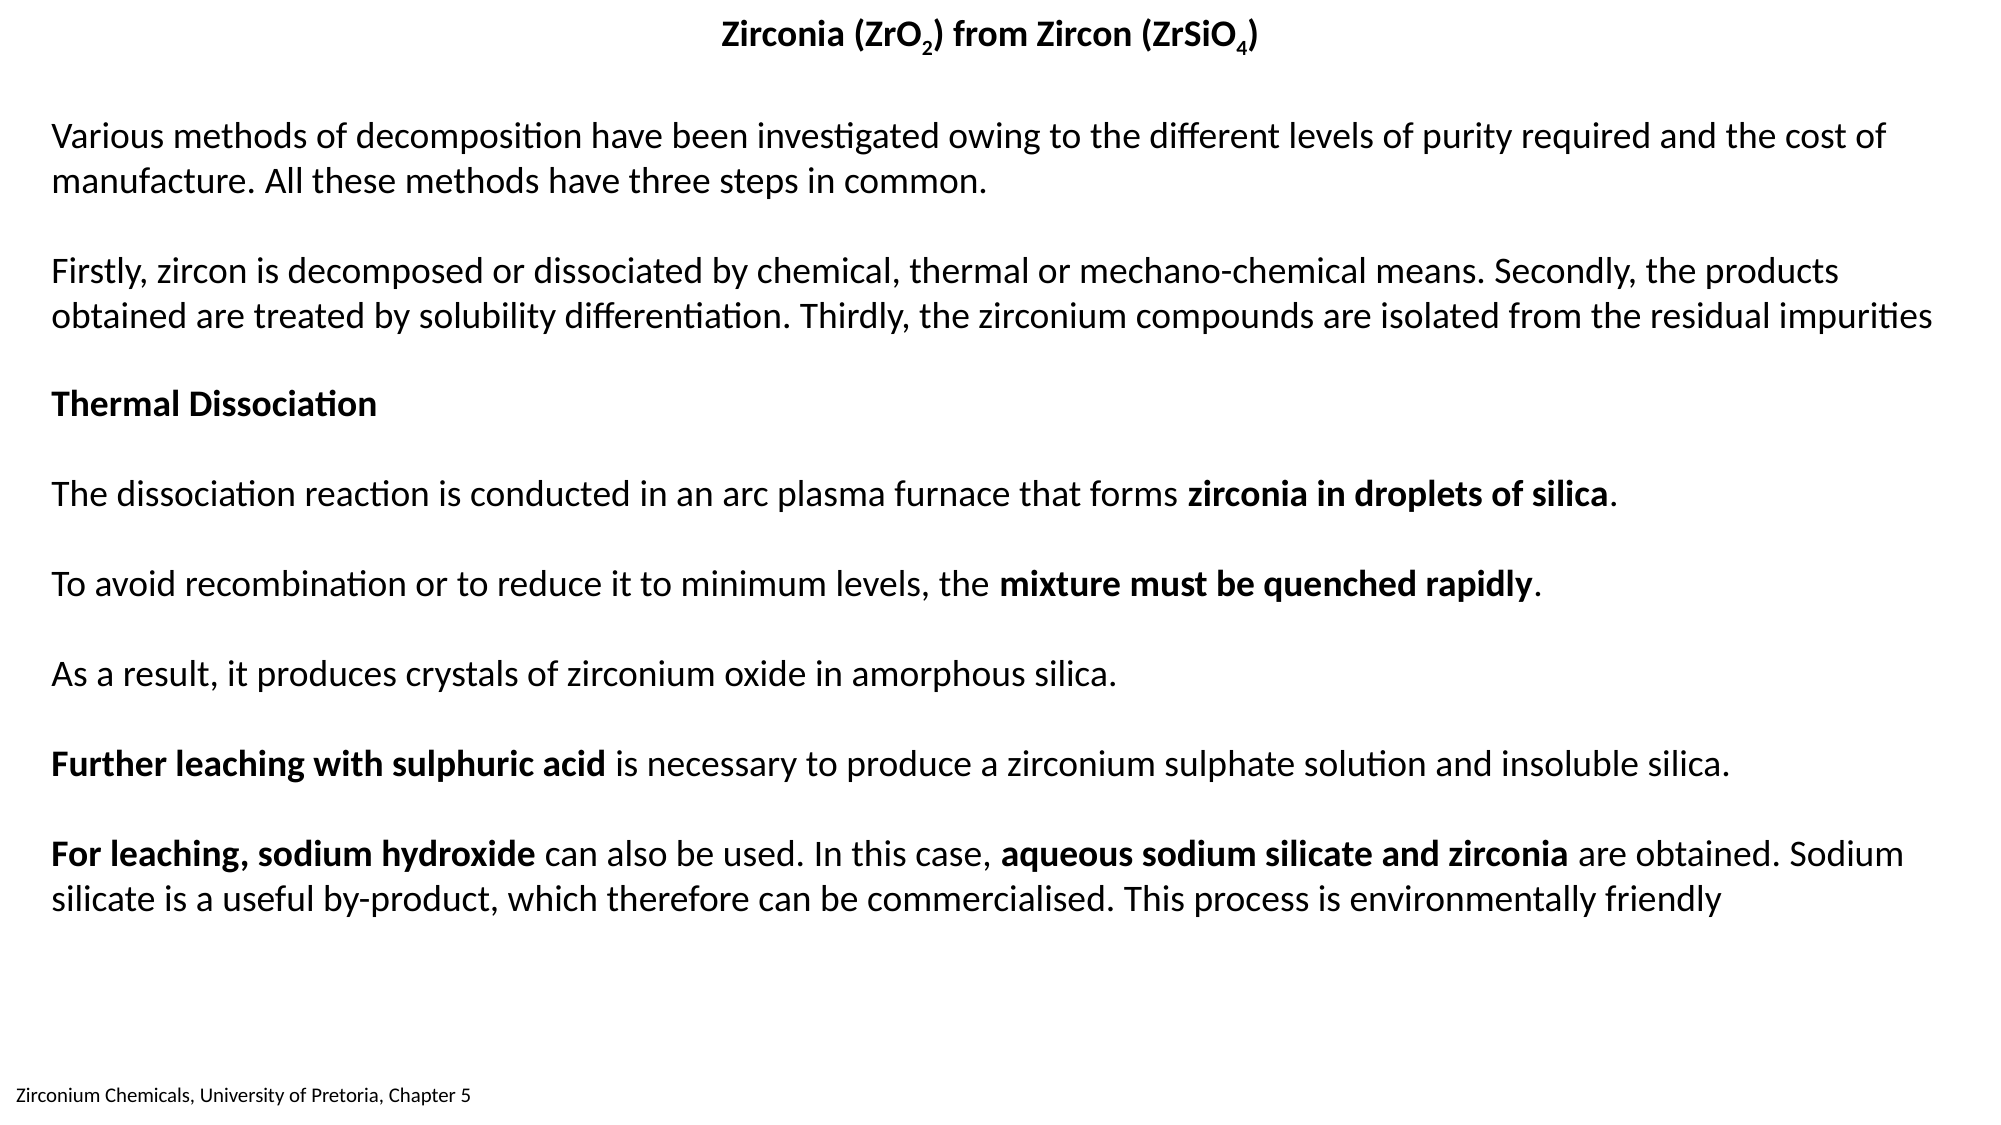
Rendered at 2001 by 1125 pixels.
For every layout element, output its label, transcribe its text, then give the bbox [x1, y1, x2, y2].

text_box Zirconium Chemicals, University of Pretoria, Chapter 5 [1, 1073, 496, 1114]
text_box Zirconia (ZrO2) from Zircon (ZrSiO4) [706, 1, 1293, 67]
text_box Thermal Dissociation The dissociation reaction is conducted in an arc plasma furnace that forms zirconia in droplets of silica. To avoid recombination or to reduce it to minimum levels, the mixture must be quenched rapidly. As a result, it produces crystals of zirconium oxide in amorphous silica. Further leaching with sulphuric acid is necessary to produce a zirconium sulphate solution and insoluble silica. For leaching, sodium hydroxide can also be used. In this case, aqueous sodium silicate and zirconia are obtained. Sodium silicate is a useful by-product, which therefore can be commercialised. This process is environmentally friendly [36, 371, 1964, 971]
text_box Various methods of decomposition have been investigated owing to the different levels of purity required and the cost of manufacture. All these methods have three steps in common. Firstly, zircon is decomposed or dissociated by chemical, thermal or mechano-chemical means. Secondly, the products obtained are treated by solubility differentiation. Thirdly, the zirconium compounds are isolated from the residual impurities [36, 103, 1964, 371]
